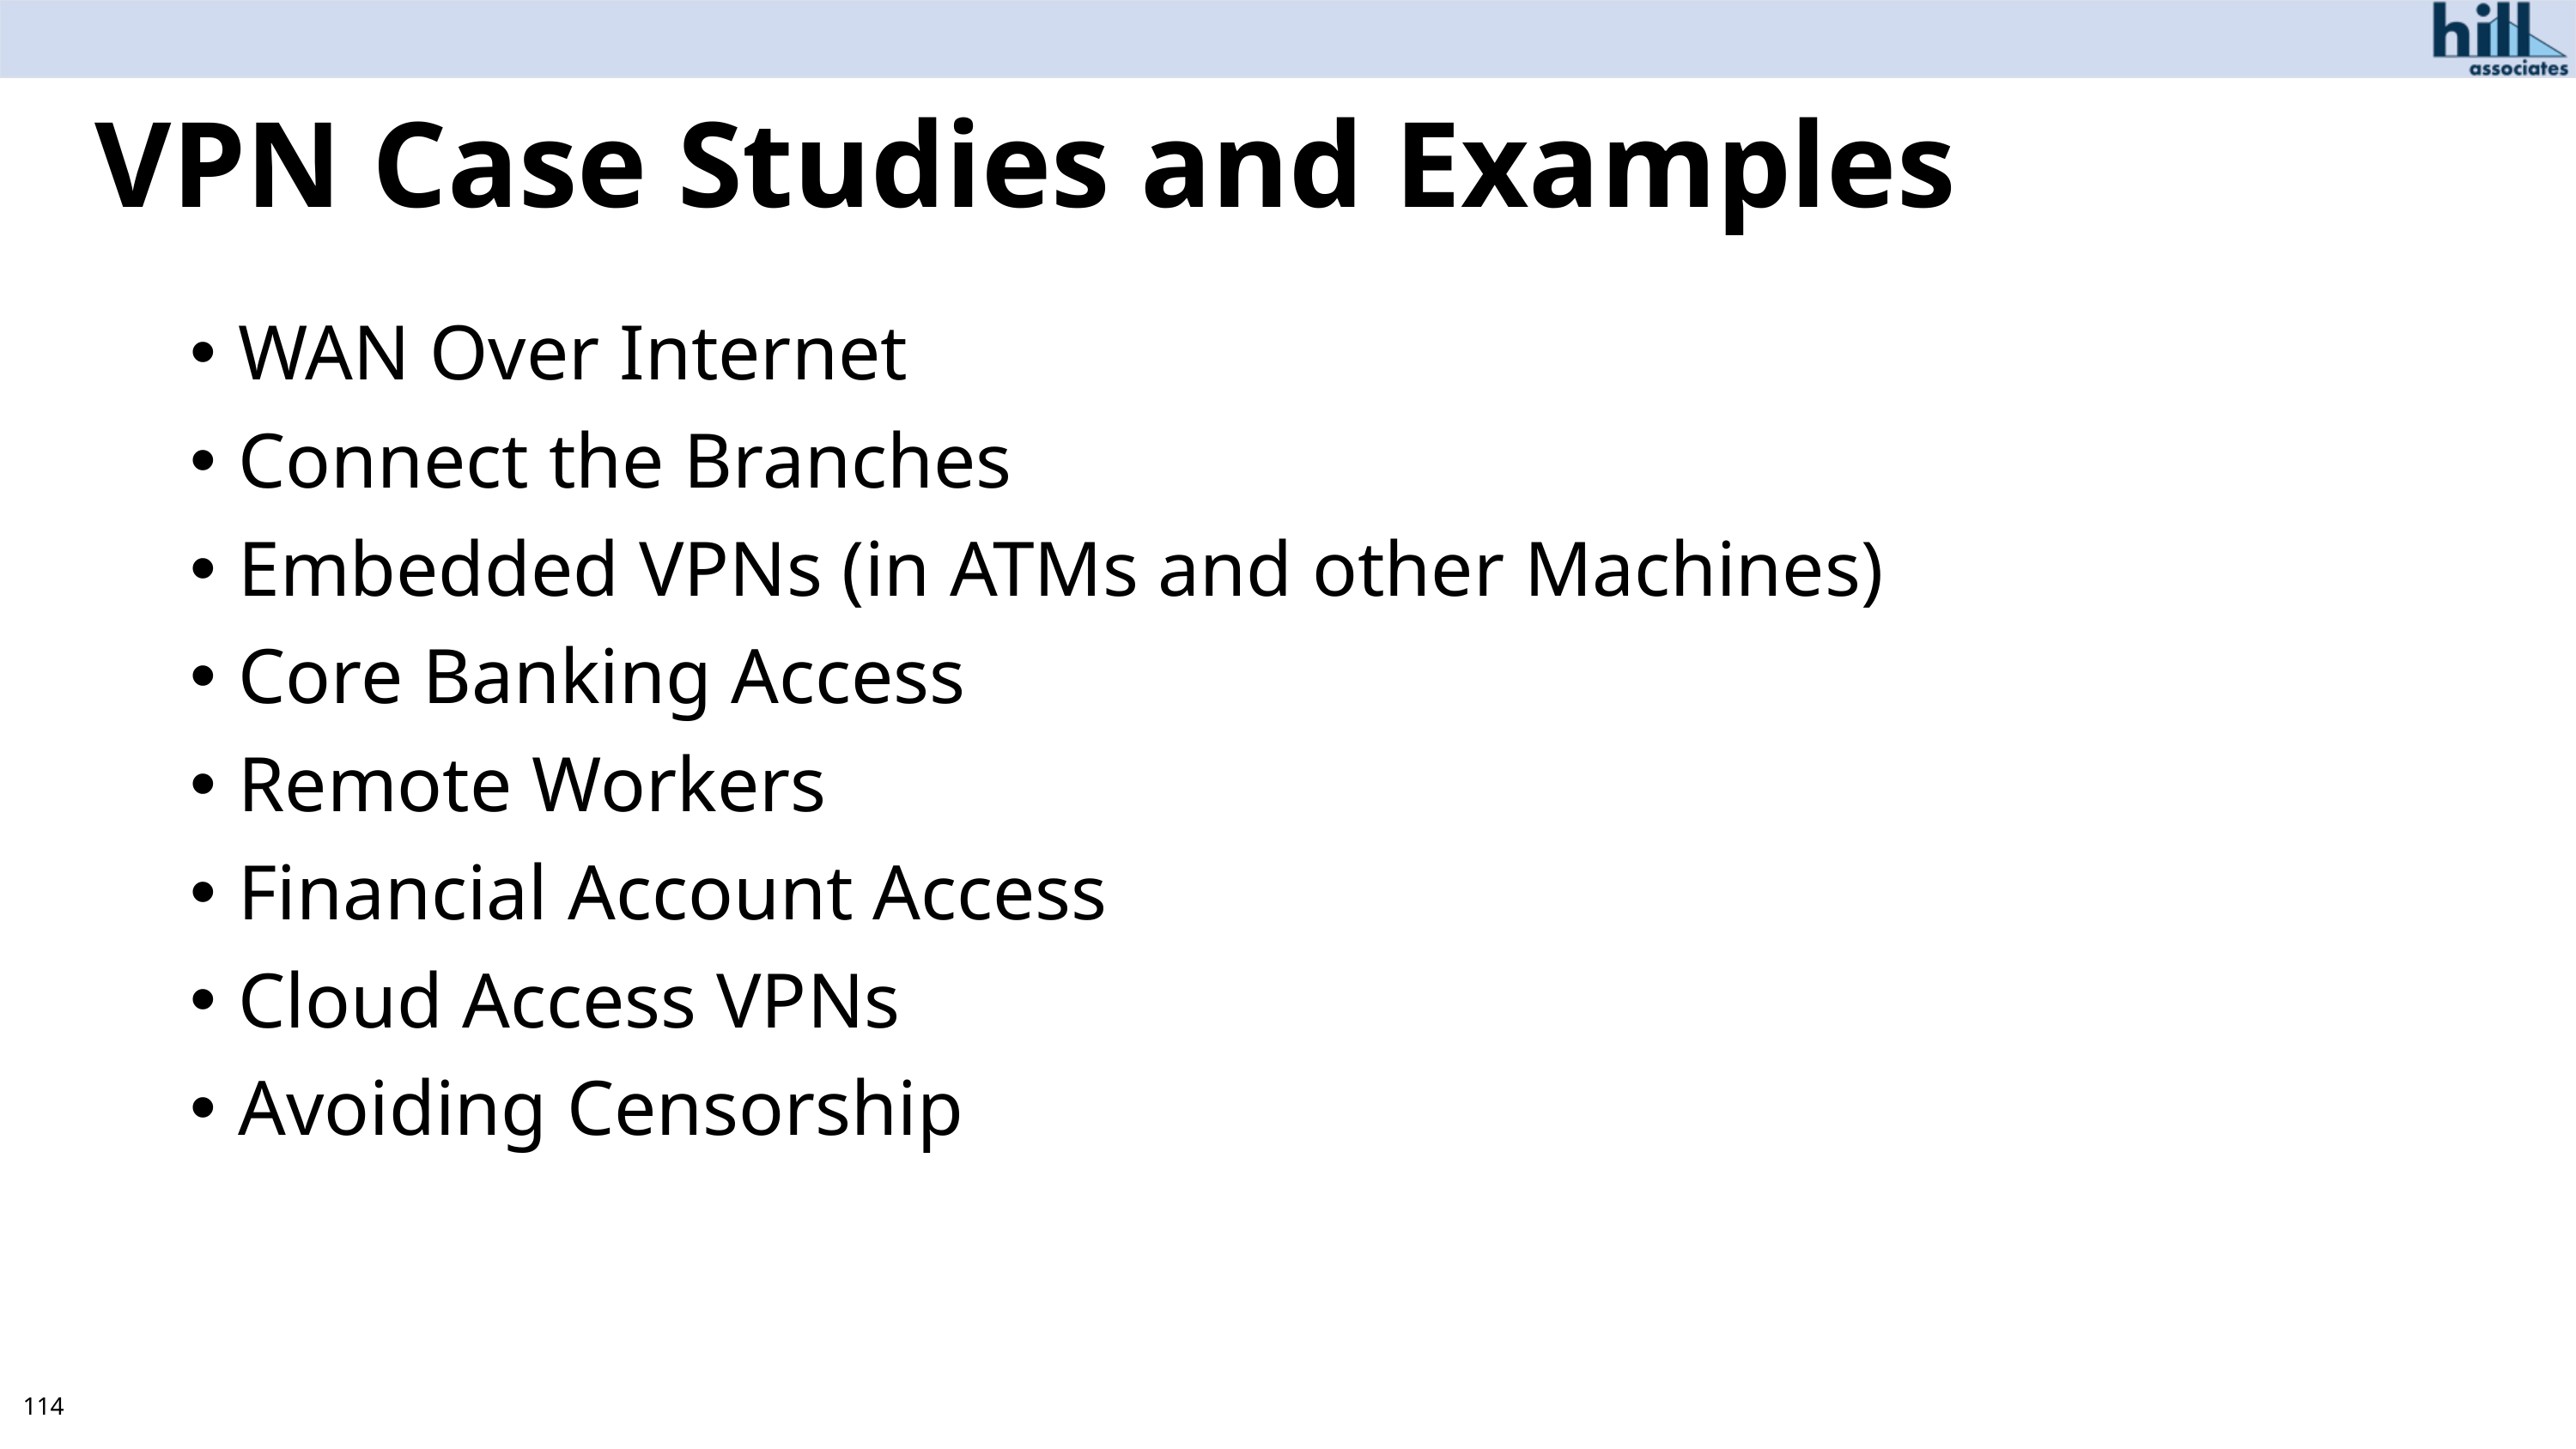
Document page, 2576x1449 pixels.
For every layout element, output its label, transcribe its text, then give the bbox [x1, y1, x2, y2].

title VPN Case Studies and Examples [82, 28, 2305, 309]
list WAN Over Internet Connect the Branches Embedded VPNs (in ATMs and other Machines) Core Banking Access Remote Workers Financial Account Access Cloud Access VPNs Avoiding Censorship [177, 308, 2399, 1290]
picture [2432, 0, 2576, 80]
text_box 114 [3, 1384, 215, 1449]
